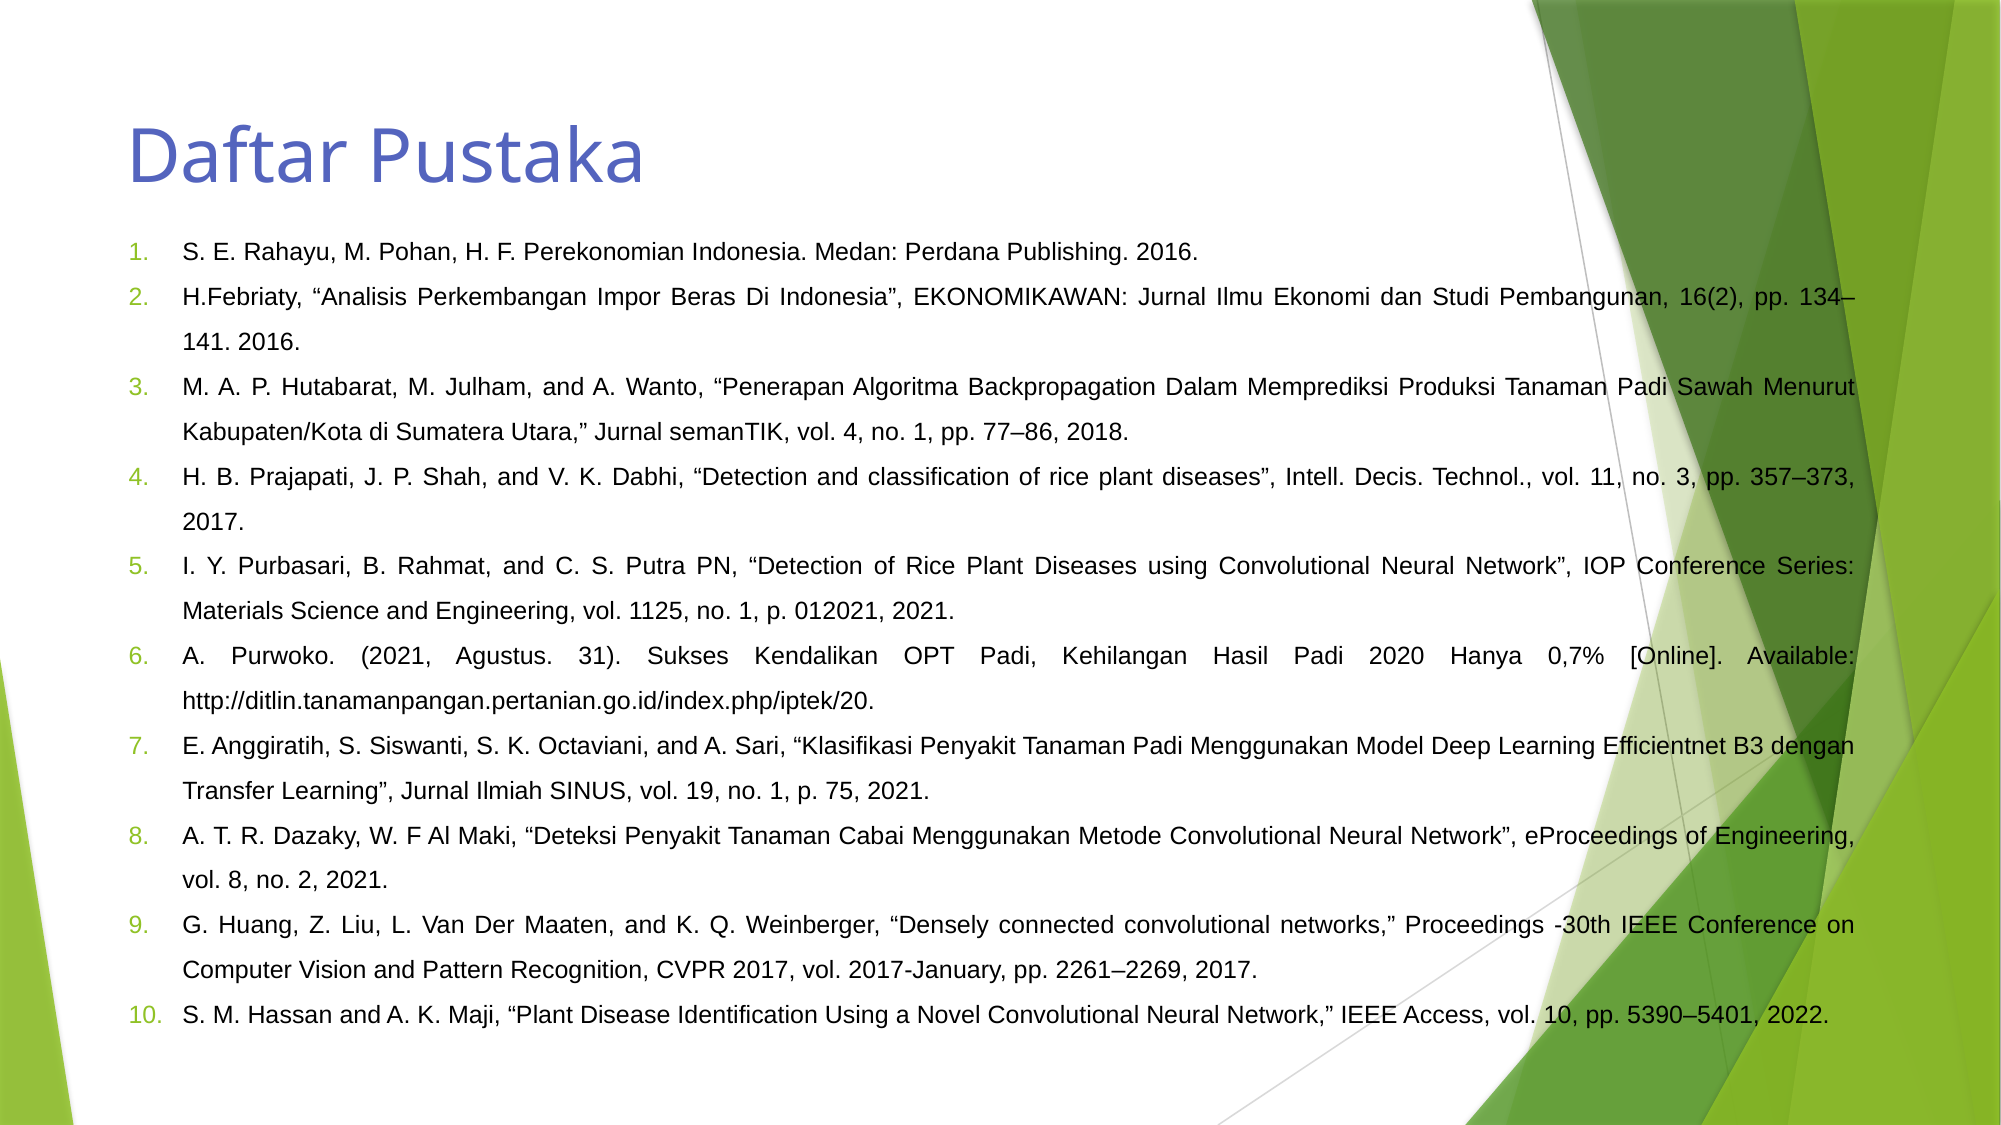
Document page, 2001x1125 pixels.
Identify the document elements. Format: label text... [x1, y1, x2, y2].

title Daftar Pustaka [111, 99, 1522, 213]
list S. E. Rahayu, M. Pohan, H. F. Perekonomian Indonesia. Medan: Perdana Publishing. 2016. H.Febriaty, “Analisis Perkembangan Impor Beras Di Indonesia”, EKONOMIKAWAN: Jurnal Ilmu Ekonomi dan Studi Pembangunan, 16(2), pp. 134–141. 2016. M. A. P. Hutabarat, M. Julham, and A. Wanto, “Penerapan Algoritma Backpropagation Dalam Memprediksi Produksi Tanaman Padi Sawah Menurut Kabupaten/Kota di Sumatera Utara,” Jurnal semanTIK, vol. 4, no. 1, pp. 77–86, 2018. H. B. Prajapati, J. P. Shah, and V. K. Dabhi, “Detection and classification of rice plant diseases”, Intell. Decis. Technol., vol. 11, no. 3, pp. 357–373, 2017. I. Y. Purbasari, B. Rahmat, and C. S. Putra PN, “Detection of Rice Plant Diseases using Convolutional Neural Network”, IOP Conference Series: Materials Science and Engineering, vol. 1125, no. 1, p. 012021, 2021. A. Purwoko. (2021, Agustus. 31). Sukses Kendalikan OPT Padi, Kehilangan Hasil Padi 2020 Hanya 0,7% [Online]. Available: http://ditlin.tanamanpangan.pertanian.go.id/index.php/iptek/20. E. Anggiratih, S. Siswanti, S. K. Octaviani, and A. Sari, “Klasifikasi Penyakit Tanaman Padi Menggunakan Model Deep Learning Efficientnet B3 dengan Transfer Learning”, Jurnal Ilmiah SINUS, vol. 19, no. 1, p. 75, 2021. A. T. R. Dazaky, W. F Al Maki, “Deteksi Penyakit Tanaman Cabai Menggunakan Metode Convolutional Neural Network”, eProceedings of Engineering, vol. 8, no. 2, 2021. G. Huang, Z. Liu, L. Van Der Maaten, and K. Q. Weinberger, “Densely connected convolutional networks,” Proceedings -30th IEEE Conference on Computer Vision and Pattern Recognition, CVPR 2017, vol. 2017-January, pp. 2261–2269, 2017. S. M. Hassan and A. K. Maji, “Plant Disease Identification Using a Novel Convolutional Neural Network,” IEEE Access, vol. 10, pp. 5390–5401, 2022. [111, 213, 1874, 992]
